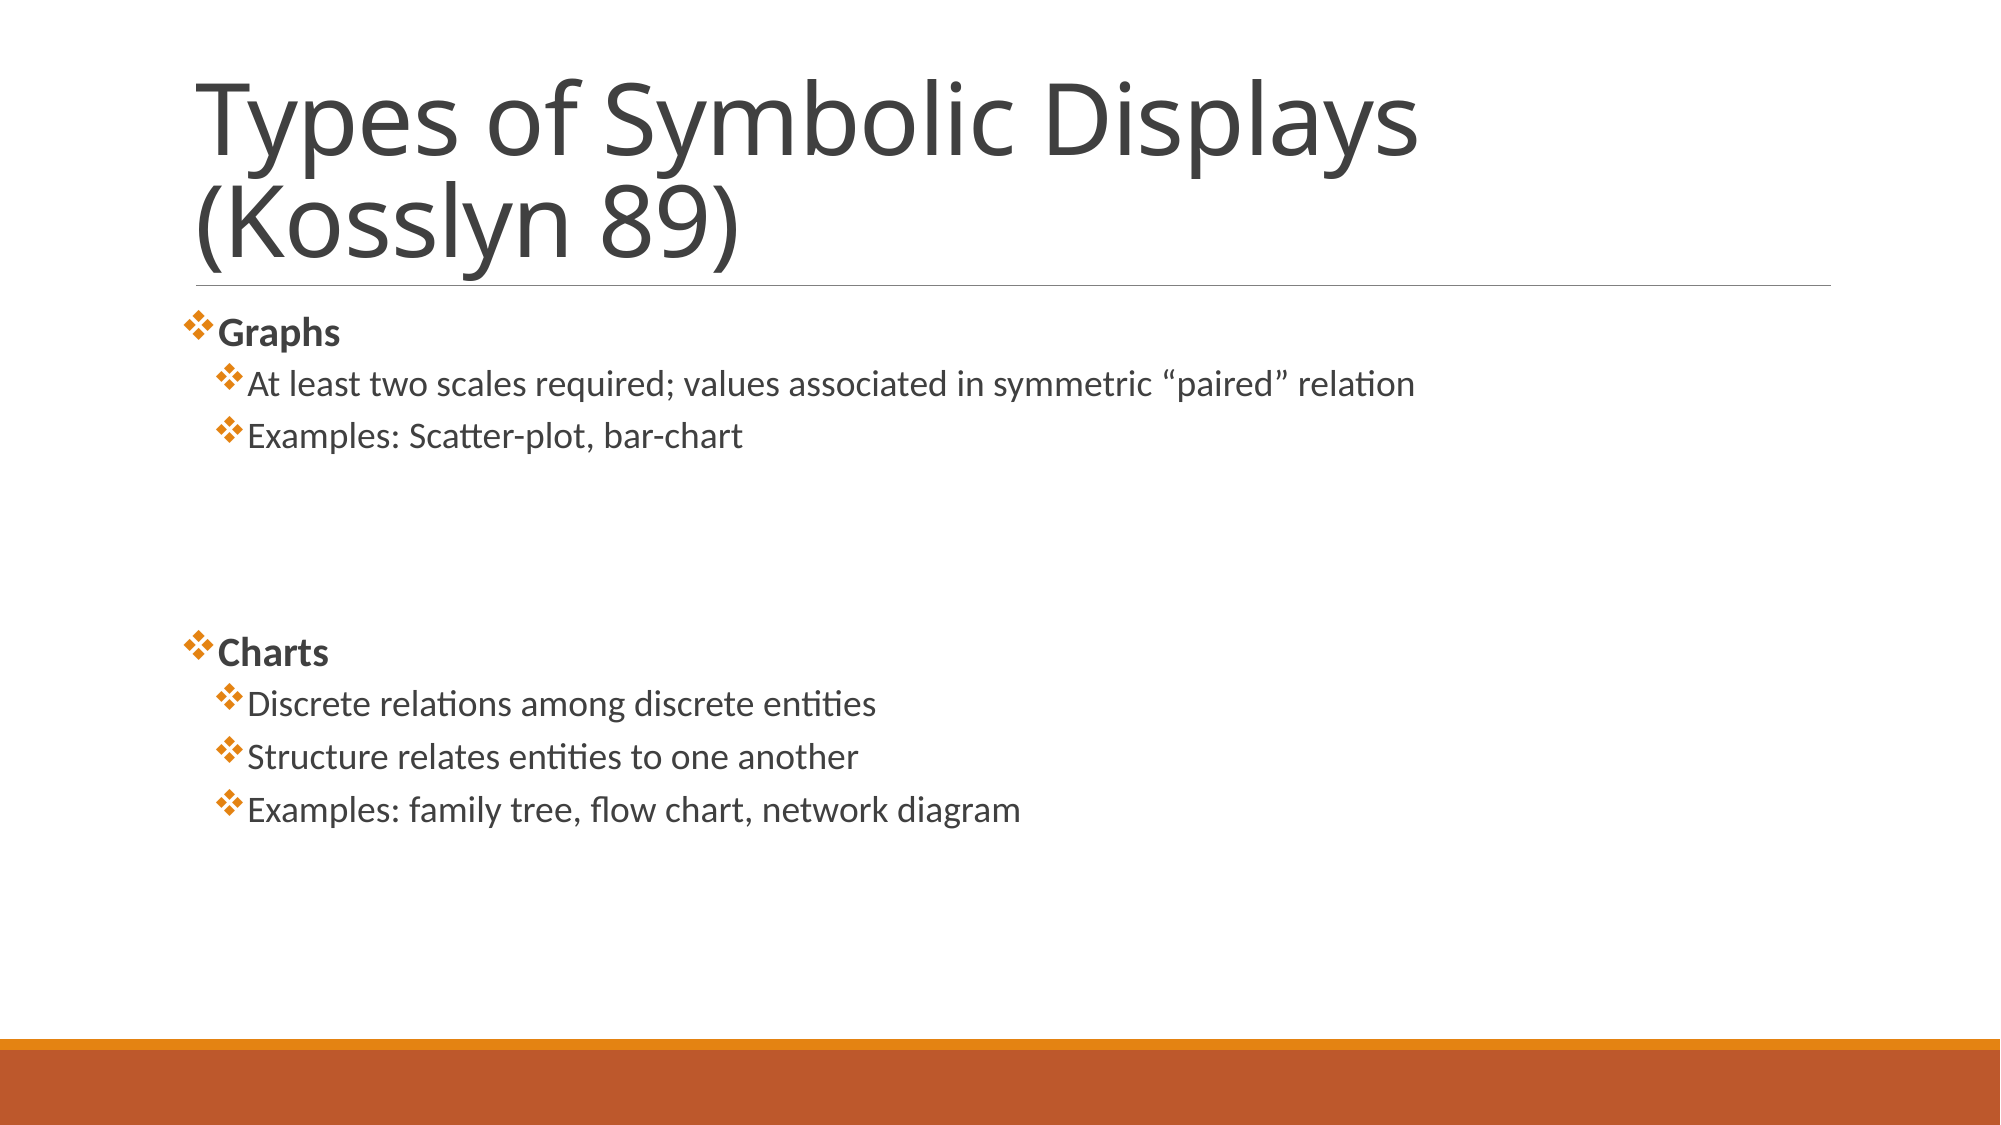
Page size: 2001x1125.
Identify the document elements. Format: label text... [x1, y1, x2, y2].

title Types of Symbolic Displays (Kosslyn 89) [180, 47, 1830, 285]
list Graphs At least two scales required; values associated in symmetric “paired” relation Examples: Scatter-plot, bar-chart Charts Discrete relations among discrete entities Structure relates entities to one another Examples: family tree, flow chart, network diagram [180, 302, 1830, 963]
